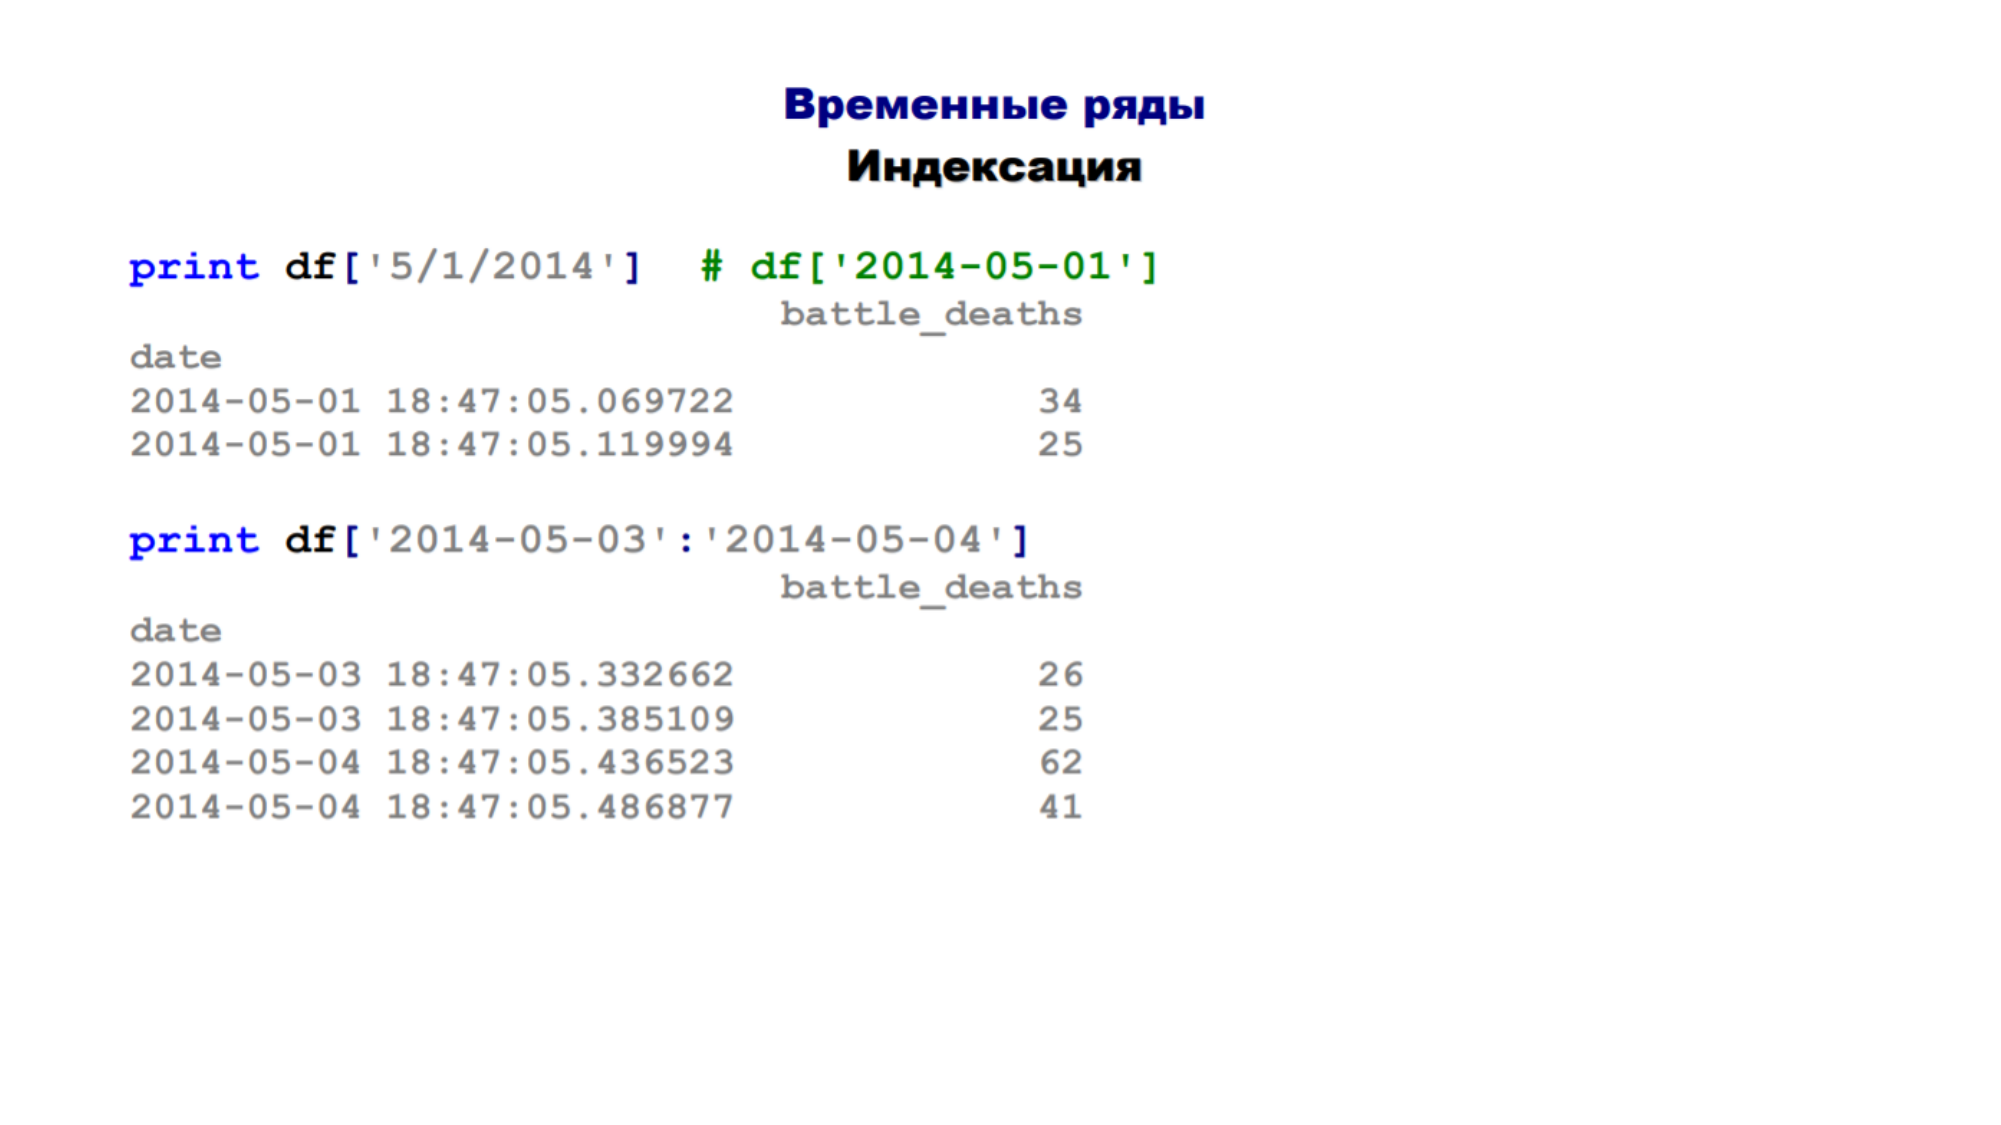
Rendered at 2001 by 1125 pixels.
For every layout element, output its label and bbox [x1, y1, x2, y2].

list [109, 73, 1231, 891]
